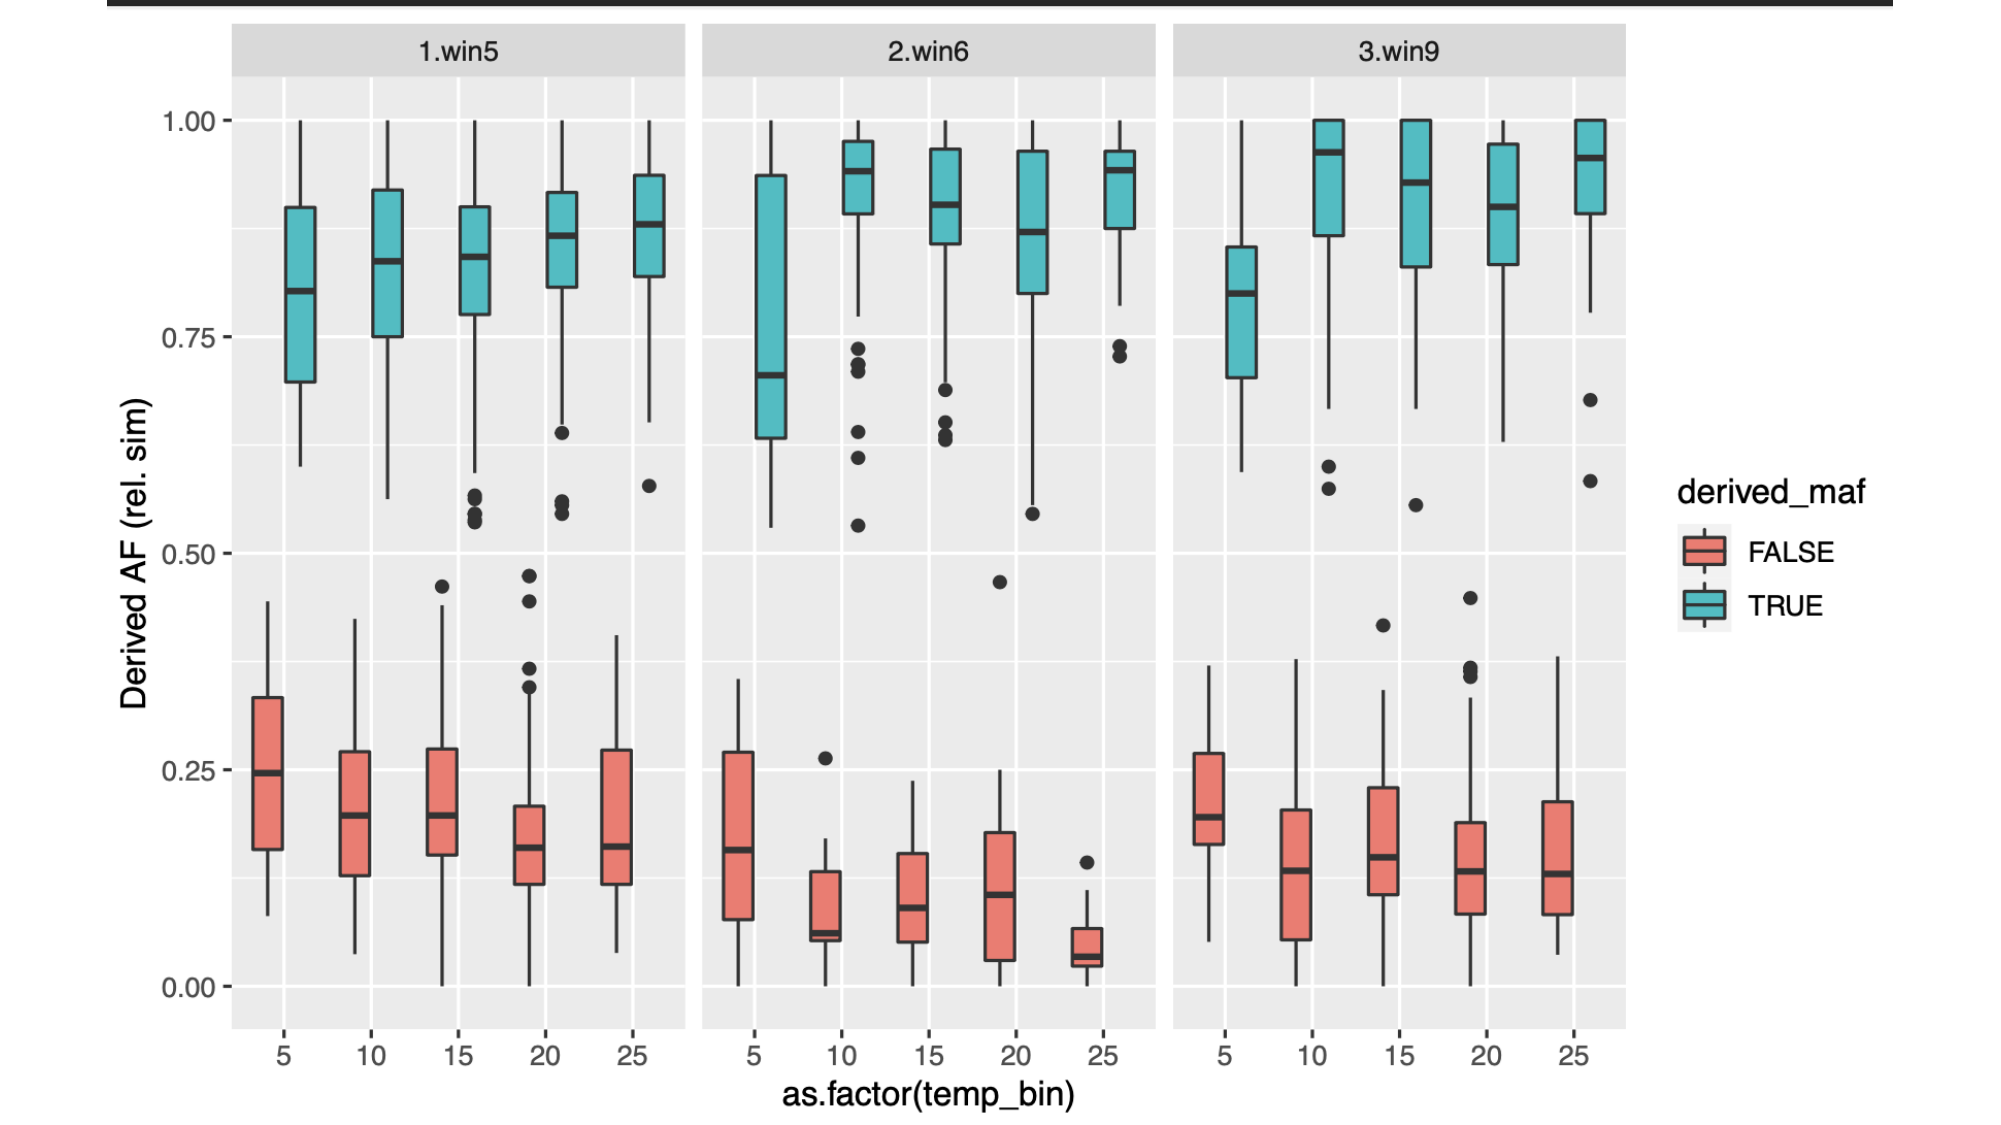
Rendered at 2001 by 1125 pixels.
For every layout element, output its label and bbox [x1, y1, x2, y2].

picture [107, 0, 1893, 1125]
